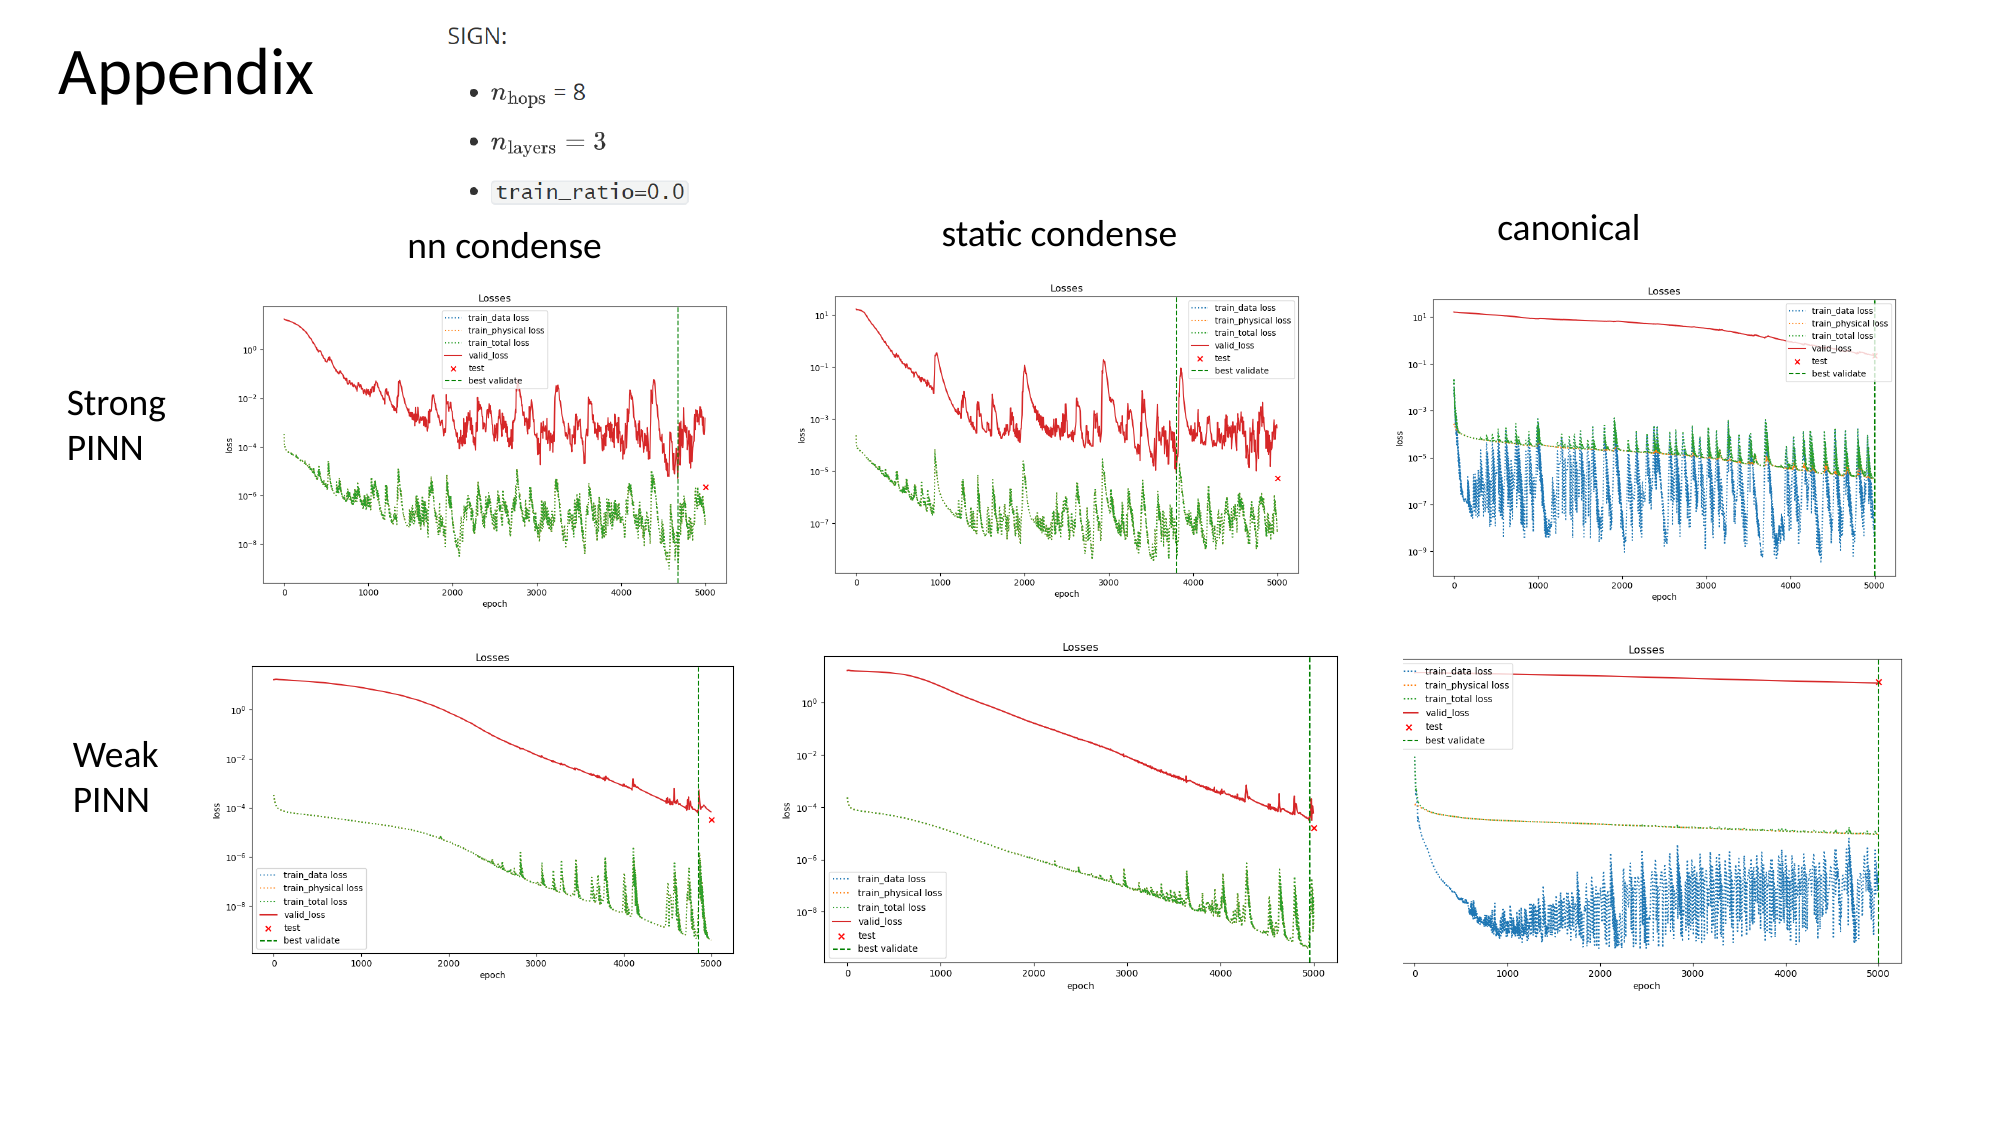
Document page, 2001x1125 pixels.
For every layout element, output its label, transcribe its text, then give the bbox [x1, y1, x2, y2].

text_box Appendix [43, 20, 436, 115]
text_box static condense [926, 201, 1236, 253]
text_box nn condense [392, 213, 702, 263]
text_box Strong PINN [52, 370, 188, 476]
text_box canonical [1482, 195, 1792, 256]
picture [174, 253, 1967, 1006]
picture [436, 19, 740, 208]
text_box Weak PINN [58, 722, 174, 828]
